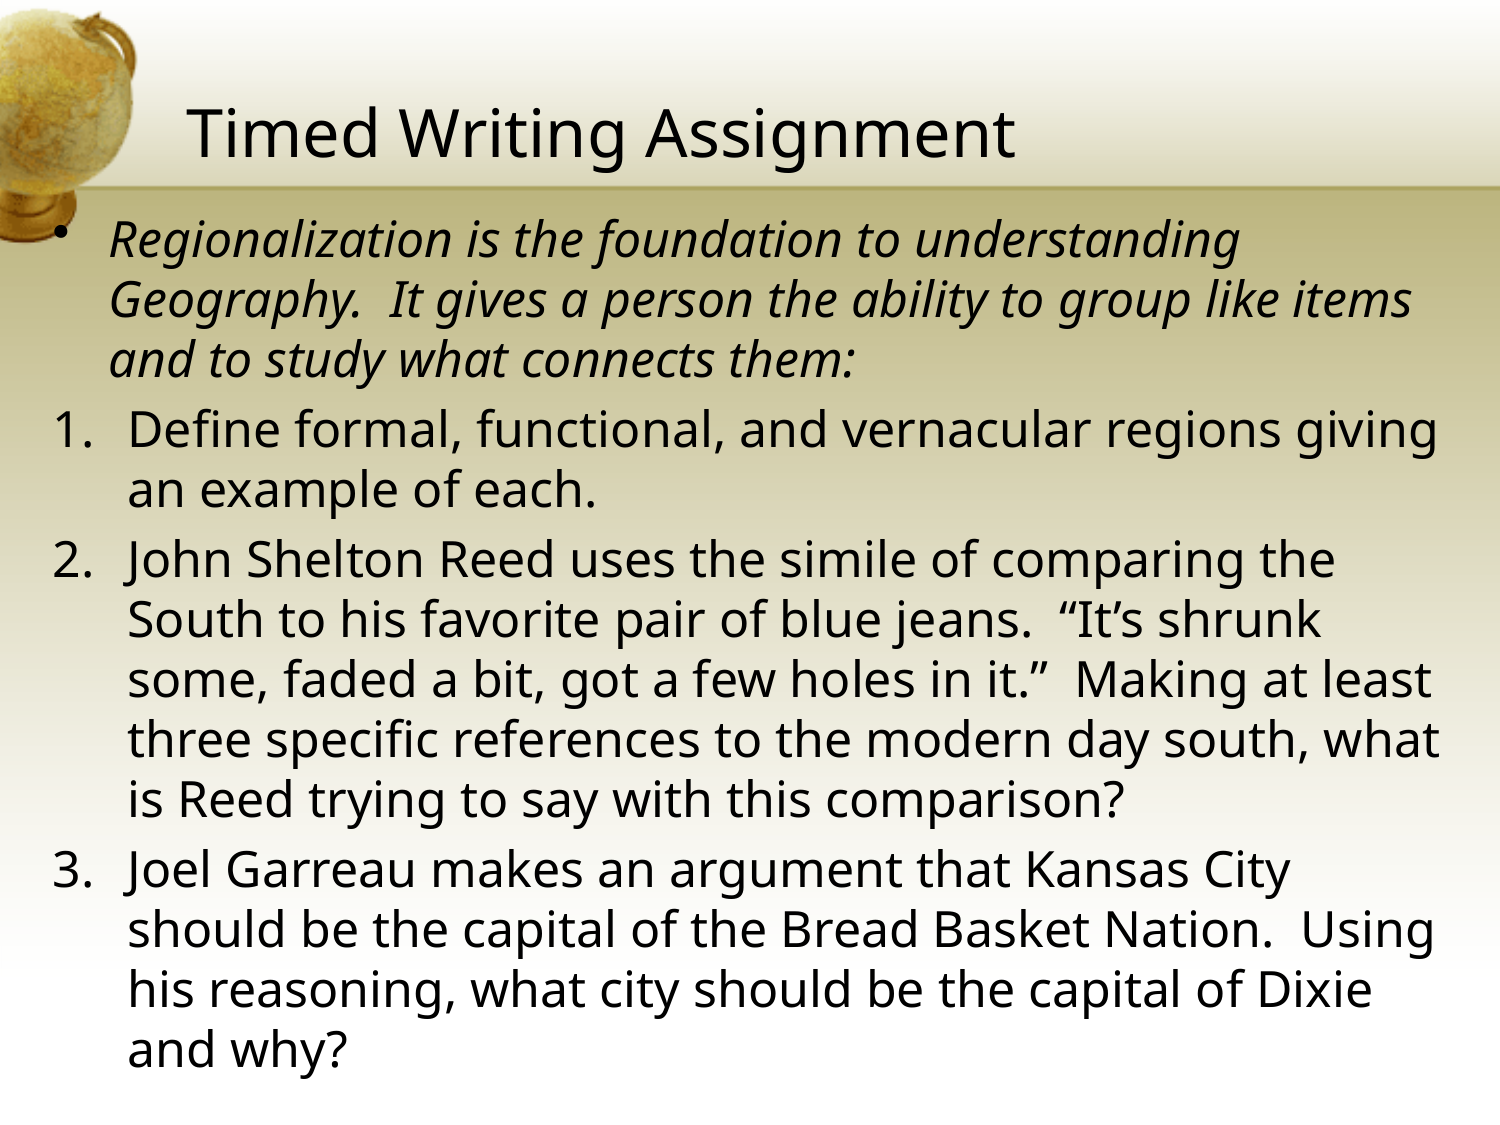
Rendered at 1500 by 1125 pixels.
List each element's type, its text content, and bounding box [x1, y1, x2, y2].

list Regionalization is the foundation to understanding Geography. It gives a person the ability to group like items and to study what connects them: Define formal, functional, and vernacular regions giving an example of each. John Shelton Reed uses the simile of comparing the South to his favorite pair of blue jeans. “It’s shrunk some, faded a bit, got a few holes in it.” Making at least three specific references to the modern day south, what is Reed trying to say with this comparison? Joel Garreau makes an argument that Kansas City should be the capital of the Bread Basket Nation. Using his reasoning, what city should be the capital of Dixie and why? [37, 200, 1463, 1125]
title Timed Writing Assignment [171, 36, 1436, 179]
picture [0, 0, 1500, 1125]
